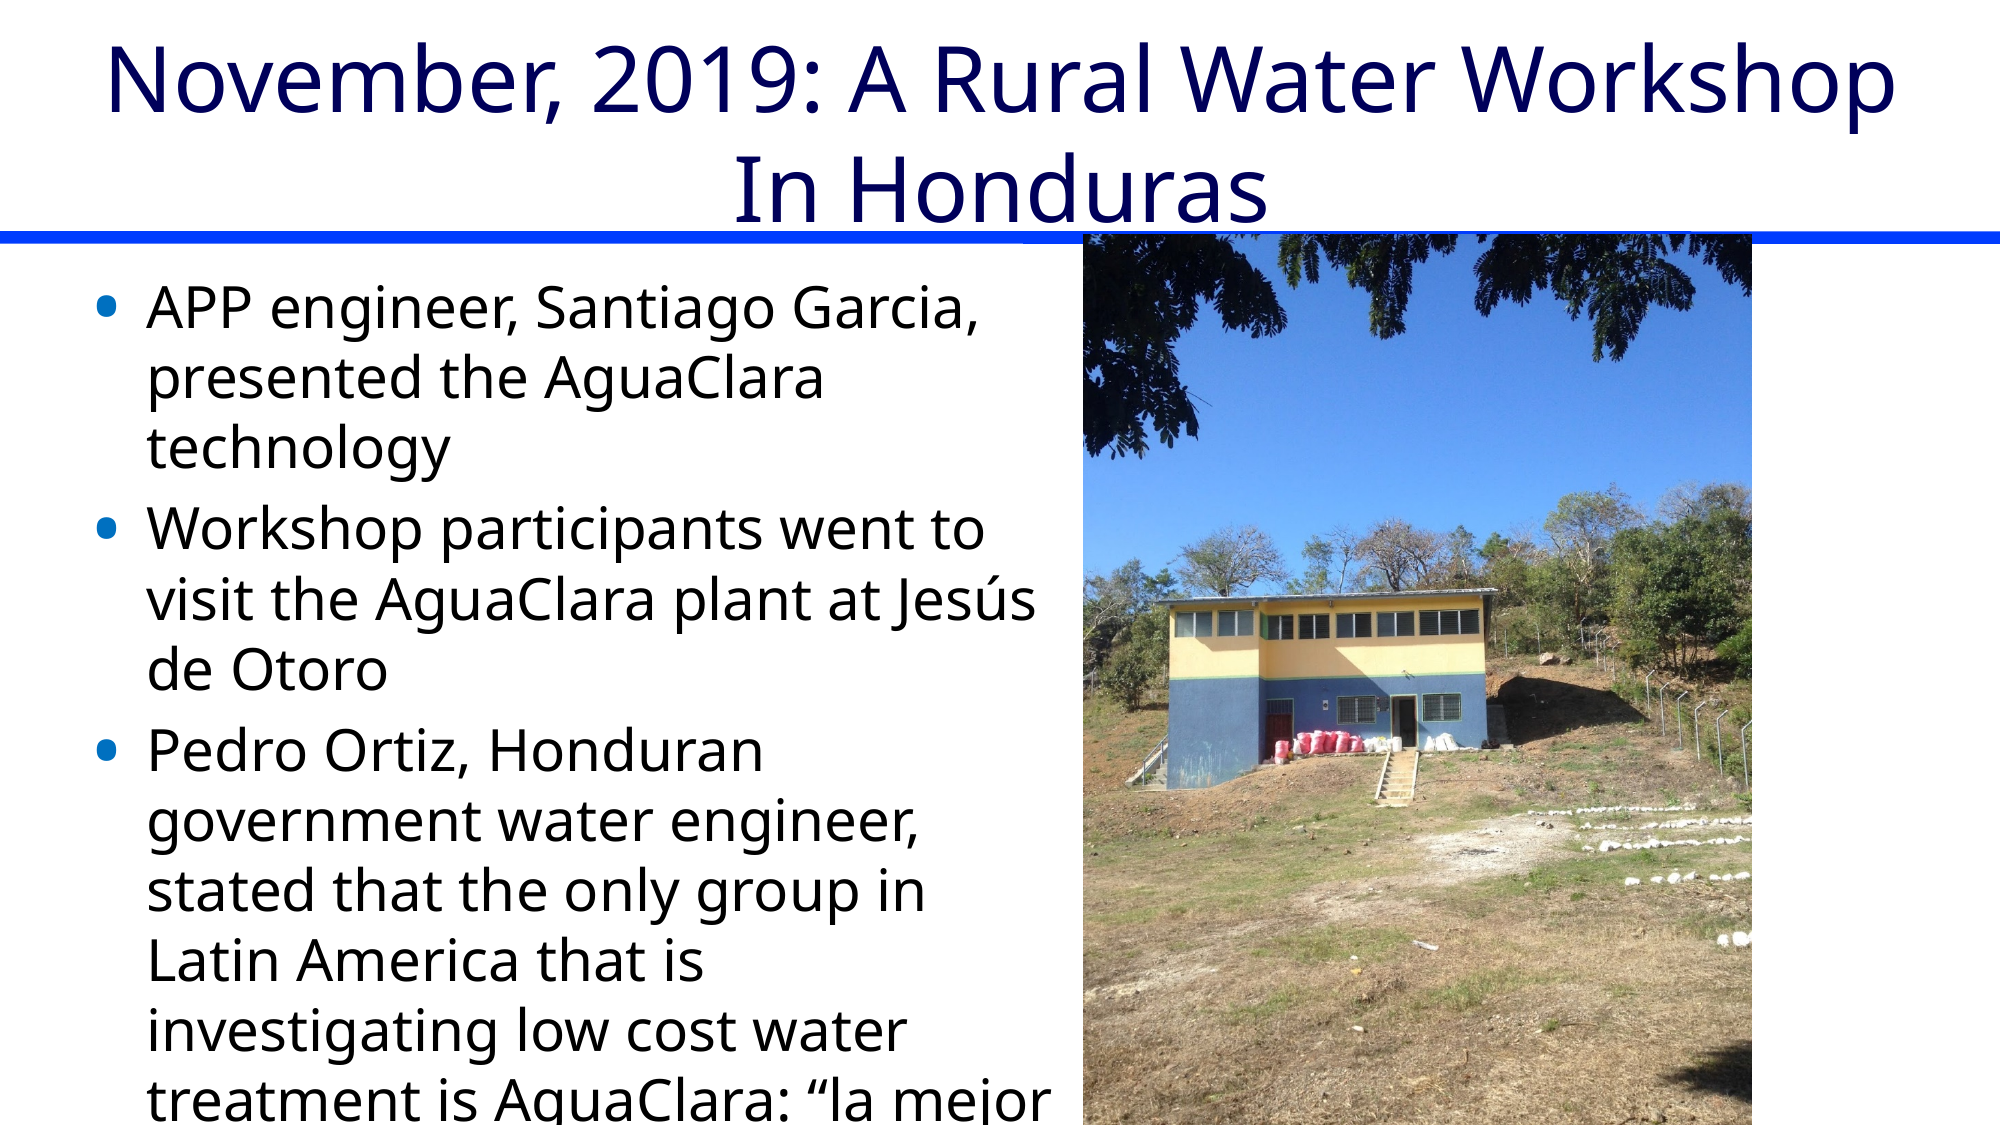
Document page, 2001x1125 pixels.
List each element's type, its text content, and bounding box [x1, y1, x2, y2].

list APP engineer, Santiago Garcia, presented the AguaClara technology Workshop participants went to visit the AguaClara plant at Jesús de Otoro Pedro Ortiz, Honduran government water engineer, stated that the only group in Latin America that is investigating low cost water treatment is AguaClara: “la mejor en el mundo” [74, 262, 1078, 1006]
title November, 2019: A Rural Water Workshop In Honduras [75, 37, 1930, 225]
picture [1083, 234, 1752, 1125]
